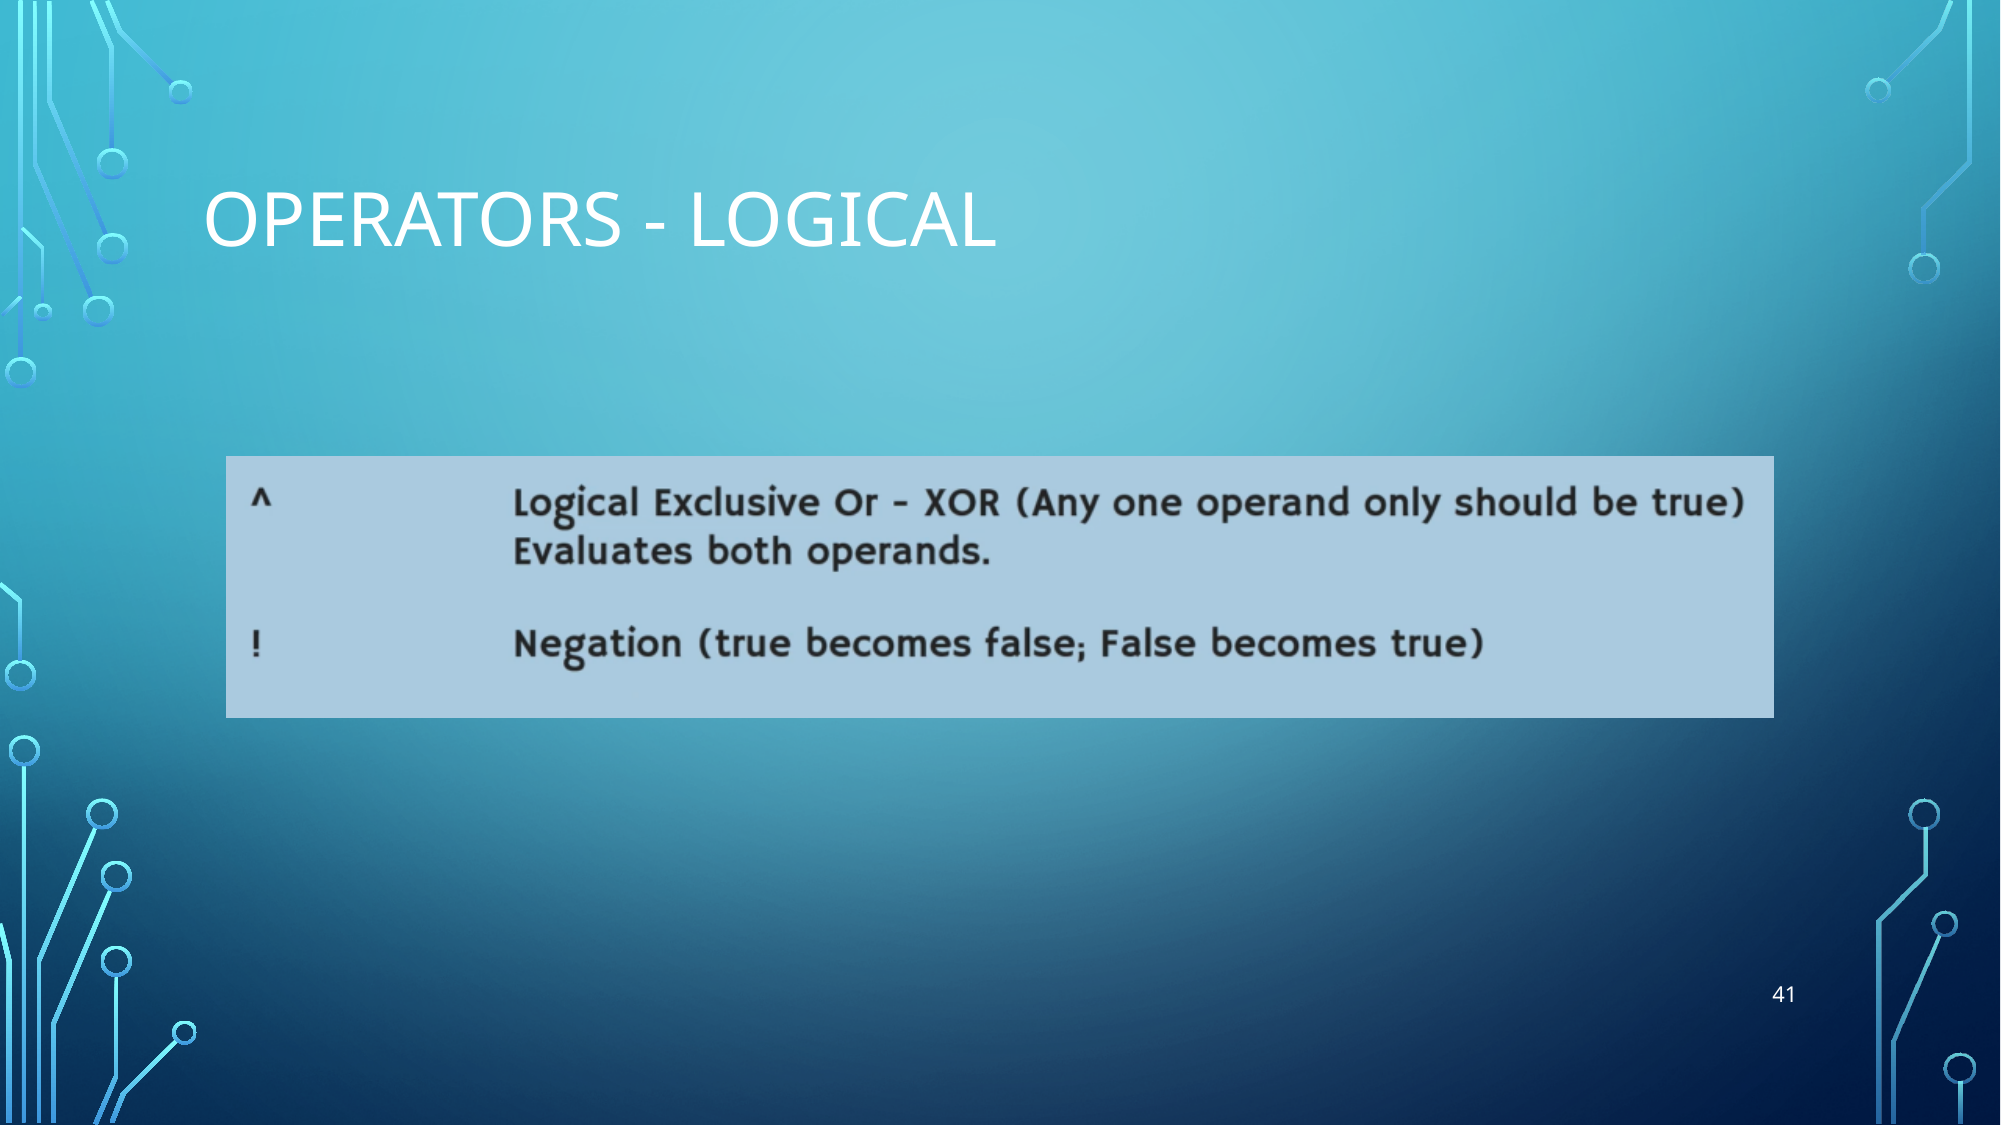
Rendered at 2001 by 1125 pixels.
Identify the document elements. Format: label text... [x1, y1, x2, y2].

slide_number 41 [1685, 965, 1813, 1025]
title Operators - logical [187, 101, 1813, 344]
picture [225, 456, 1774, 719]
